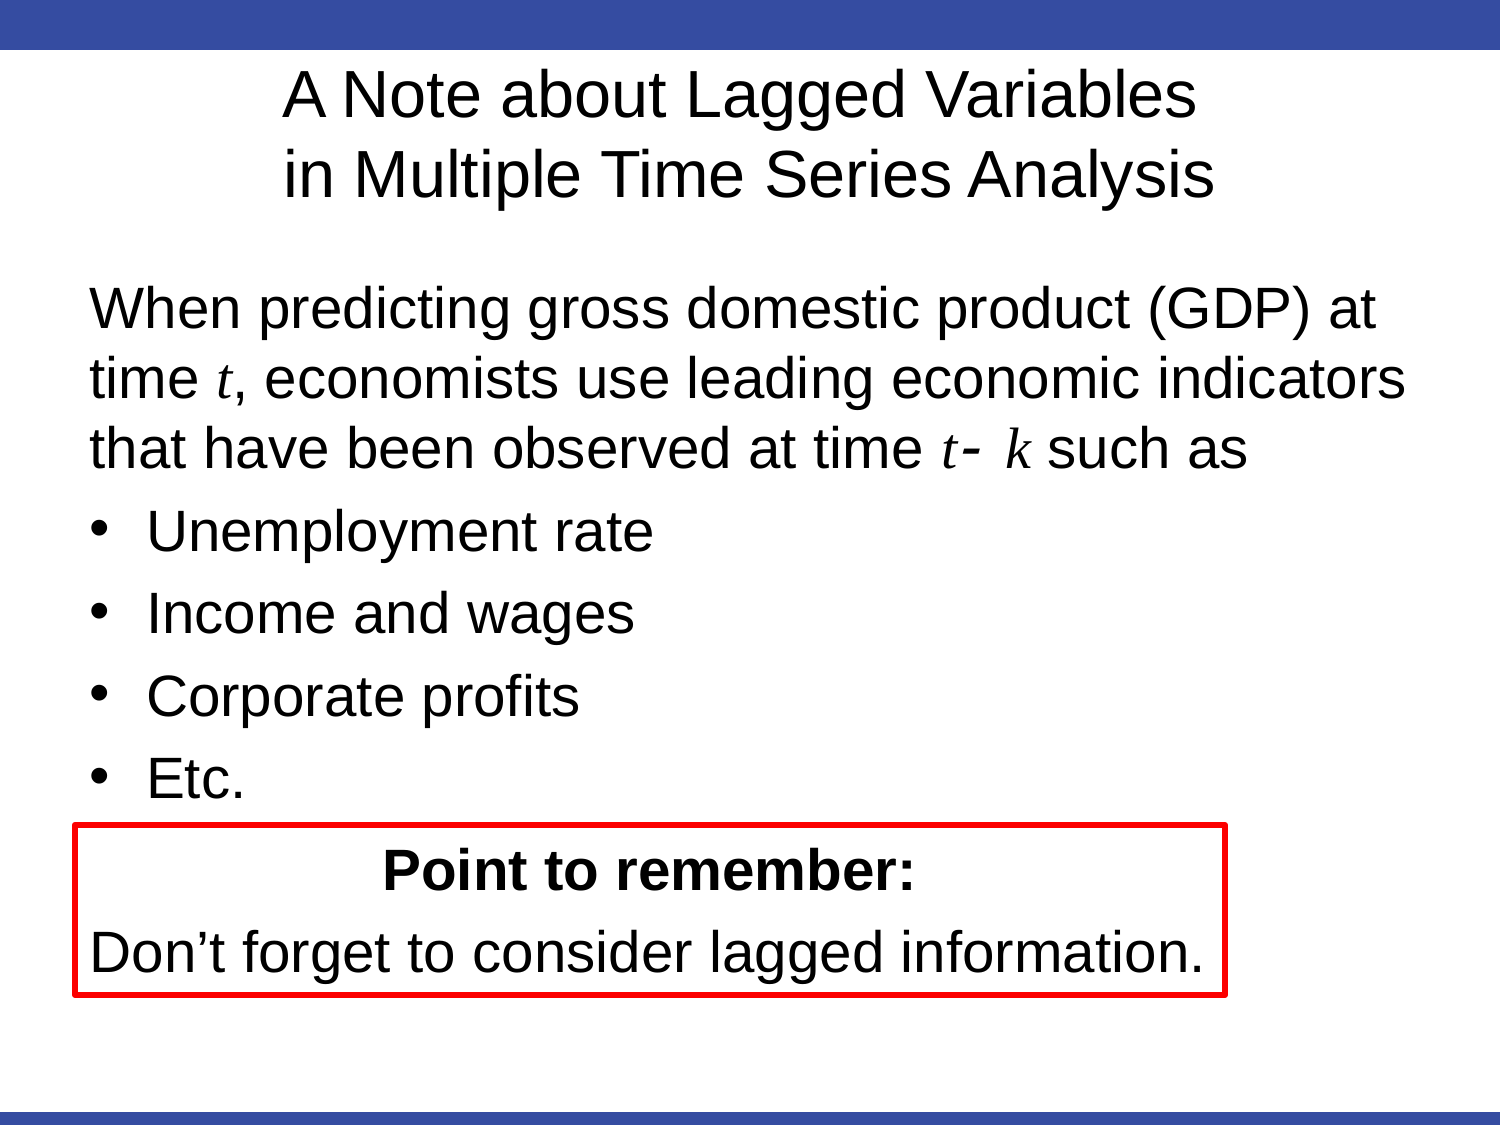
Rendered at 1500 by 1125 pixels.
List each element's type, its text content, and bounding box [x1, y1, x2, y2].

text_box [73, 823, 1227, 997]
title A Note about Lagged Variables in Multiple Time Series Analysis [75, 37, 1425, 225]
text_box When predicting gross domestic product (GDP) at time t, economists use leading economic indicators that have been observed at time t- k such as Unemployment rate Income and wages Corporate profits Etc. [74, 262, 1425, 815]
